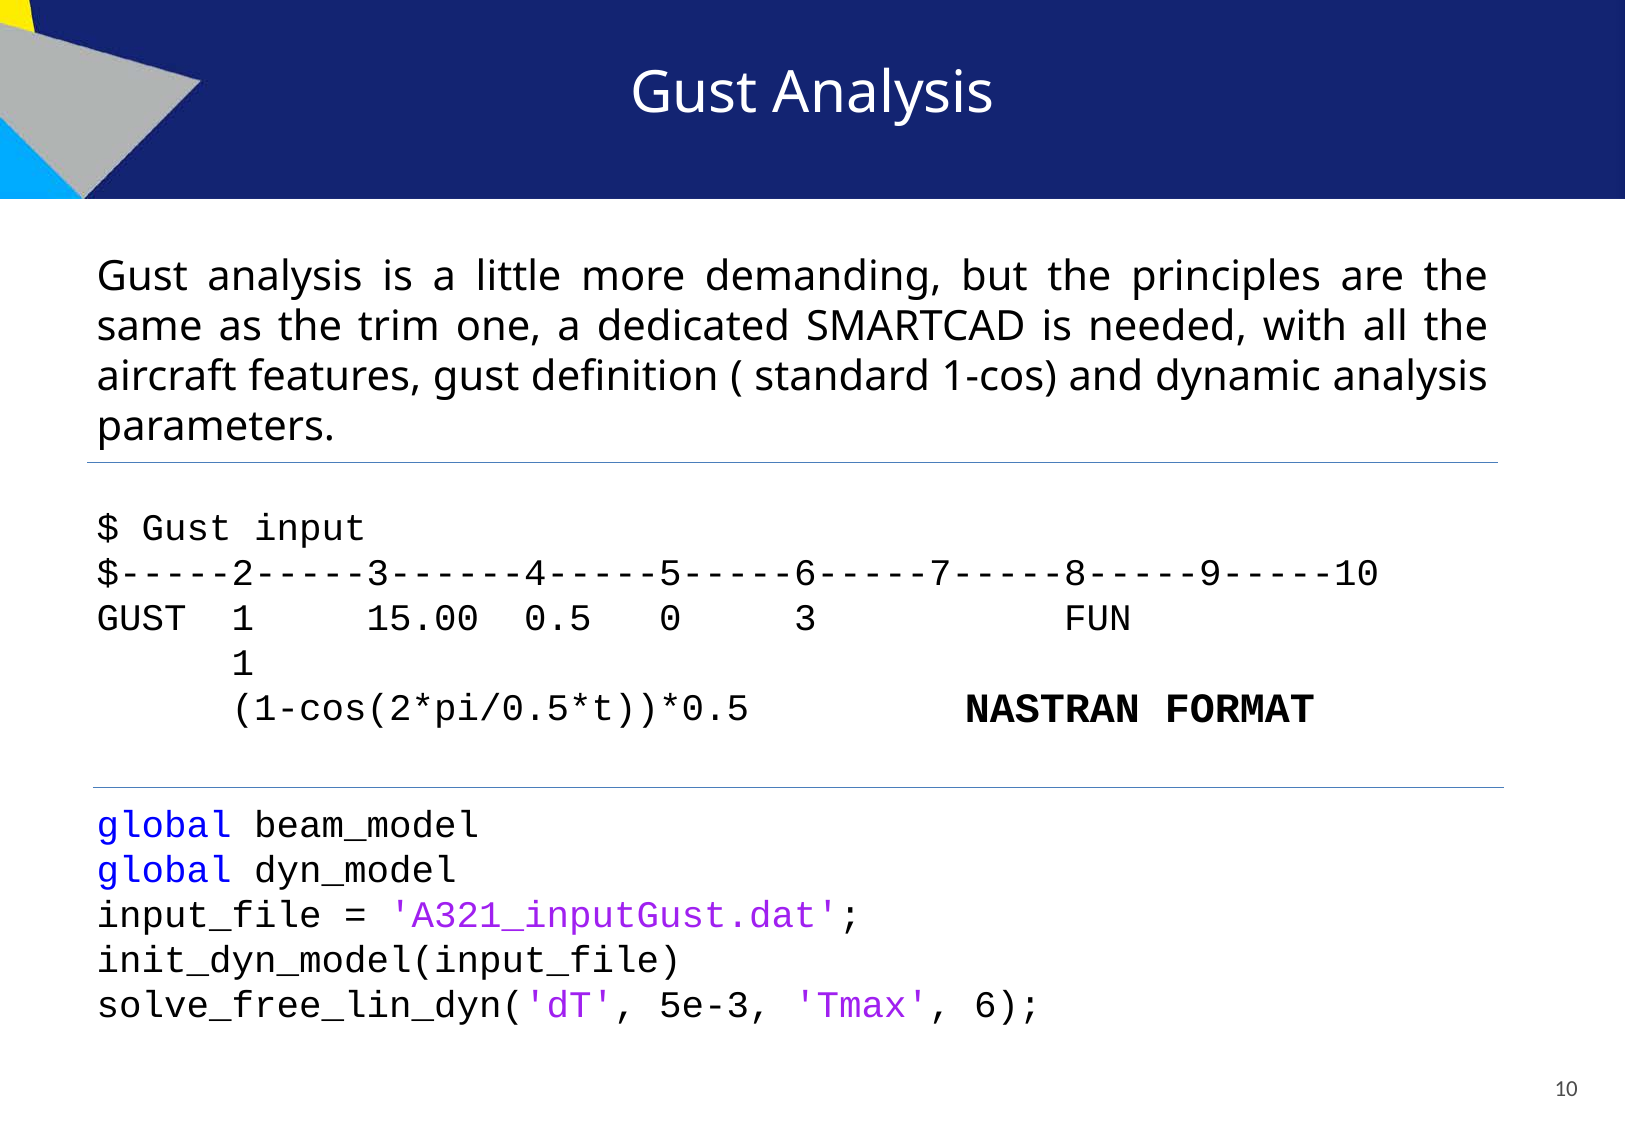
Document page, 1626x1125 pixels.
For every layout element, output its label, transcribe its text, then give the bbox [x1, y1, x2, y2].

title Gust Analysis [364, 54, 1261, 125]
picture [0, 0, 1625, 199]
text_box [81, 349, 1567, 500]
text_box $ Gust input $-----2-----3------4-----5-----6-----7-----8-----9-----10 GUST 1 15.00 0.5 0 3 FUN 1 (1-cos(2*pi/0.5*t))*0.5 [81, 495, 1504, 736]
text_box Gust analysis is a little more demanding, but the principles are the same as the trim one, a dedicated SMARTCAD is needed, with all the aircraft features, gust definition ( standard 1-cos) and dynamic analysis parameters. [81, 241, 1504, 457]
text_box global beam_model global dyn_model input_file = 'A321_inputGust.dat'; init_dyn_model(input_file) solve_free_lin_dyn('dT', 5e-3, 'Tmax', 6); [81, 792, 1504, 1032]
slide_number 10 [1548, 1076, 1585, 1125]
text_box NASTRAN FORMAT [950, 673, 1625, 739]
